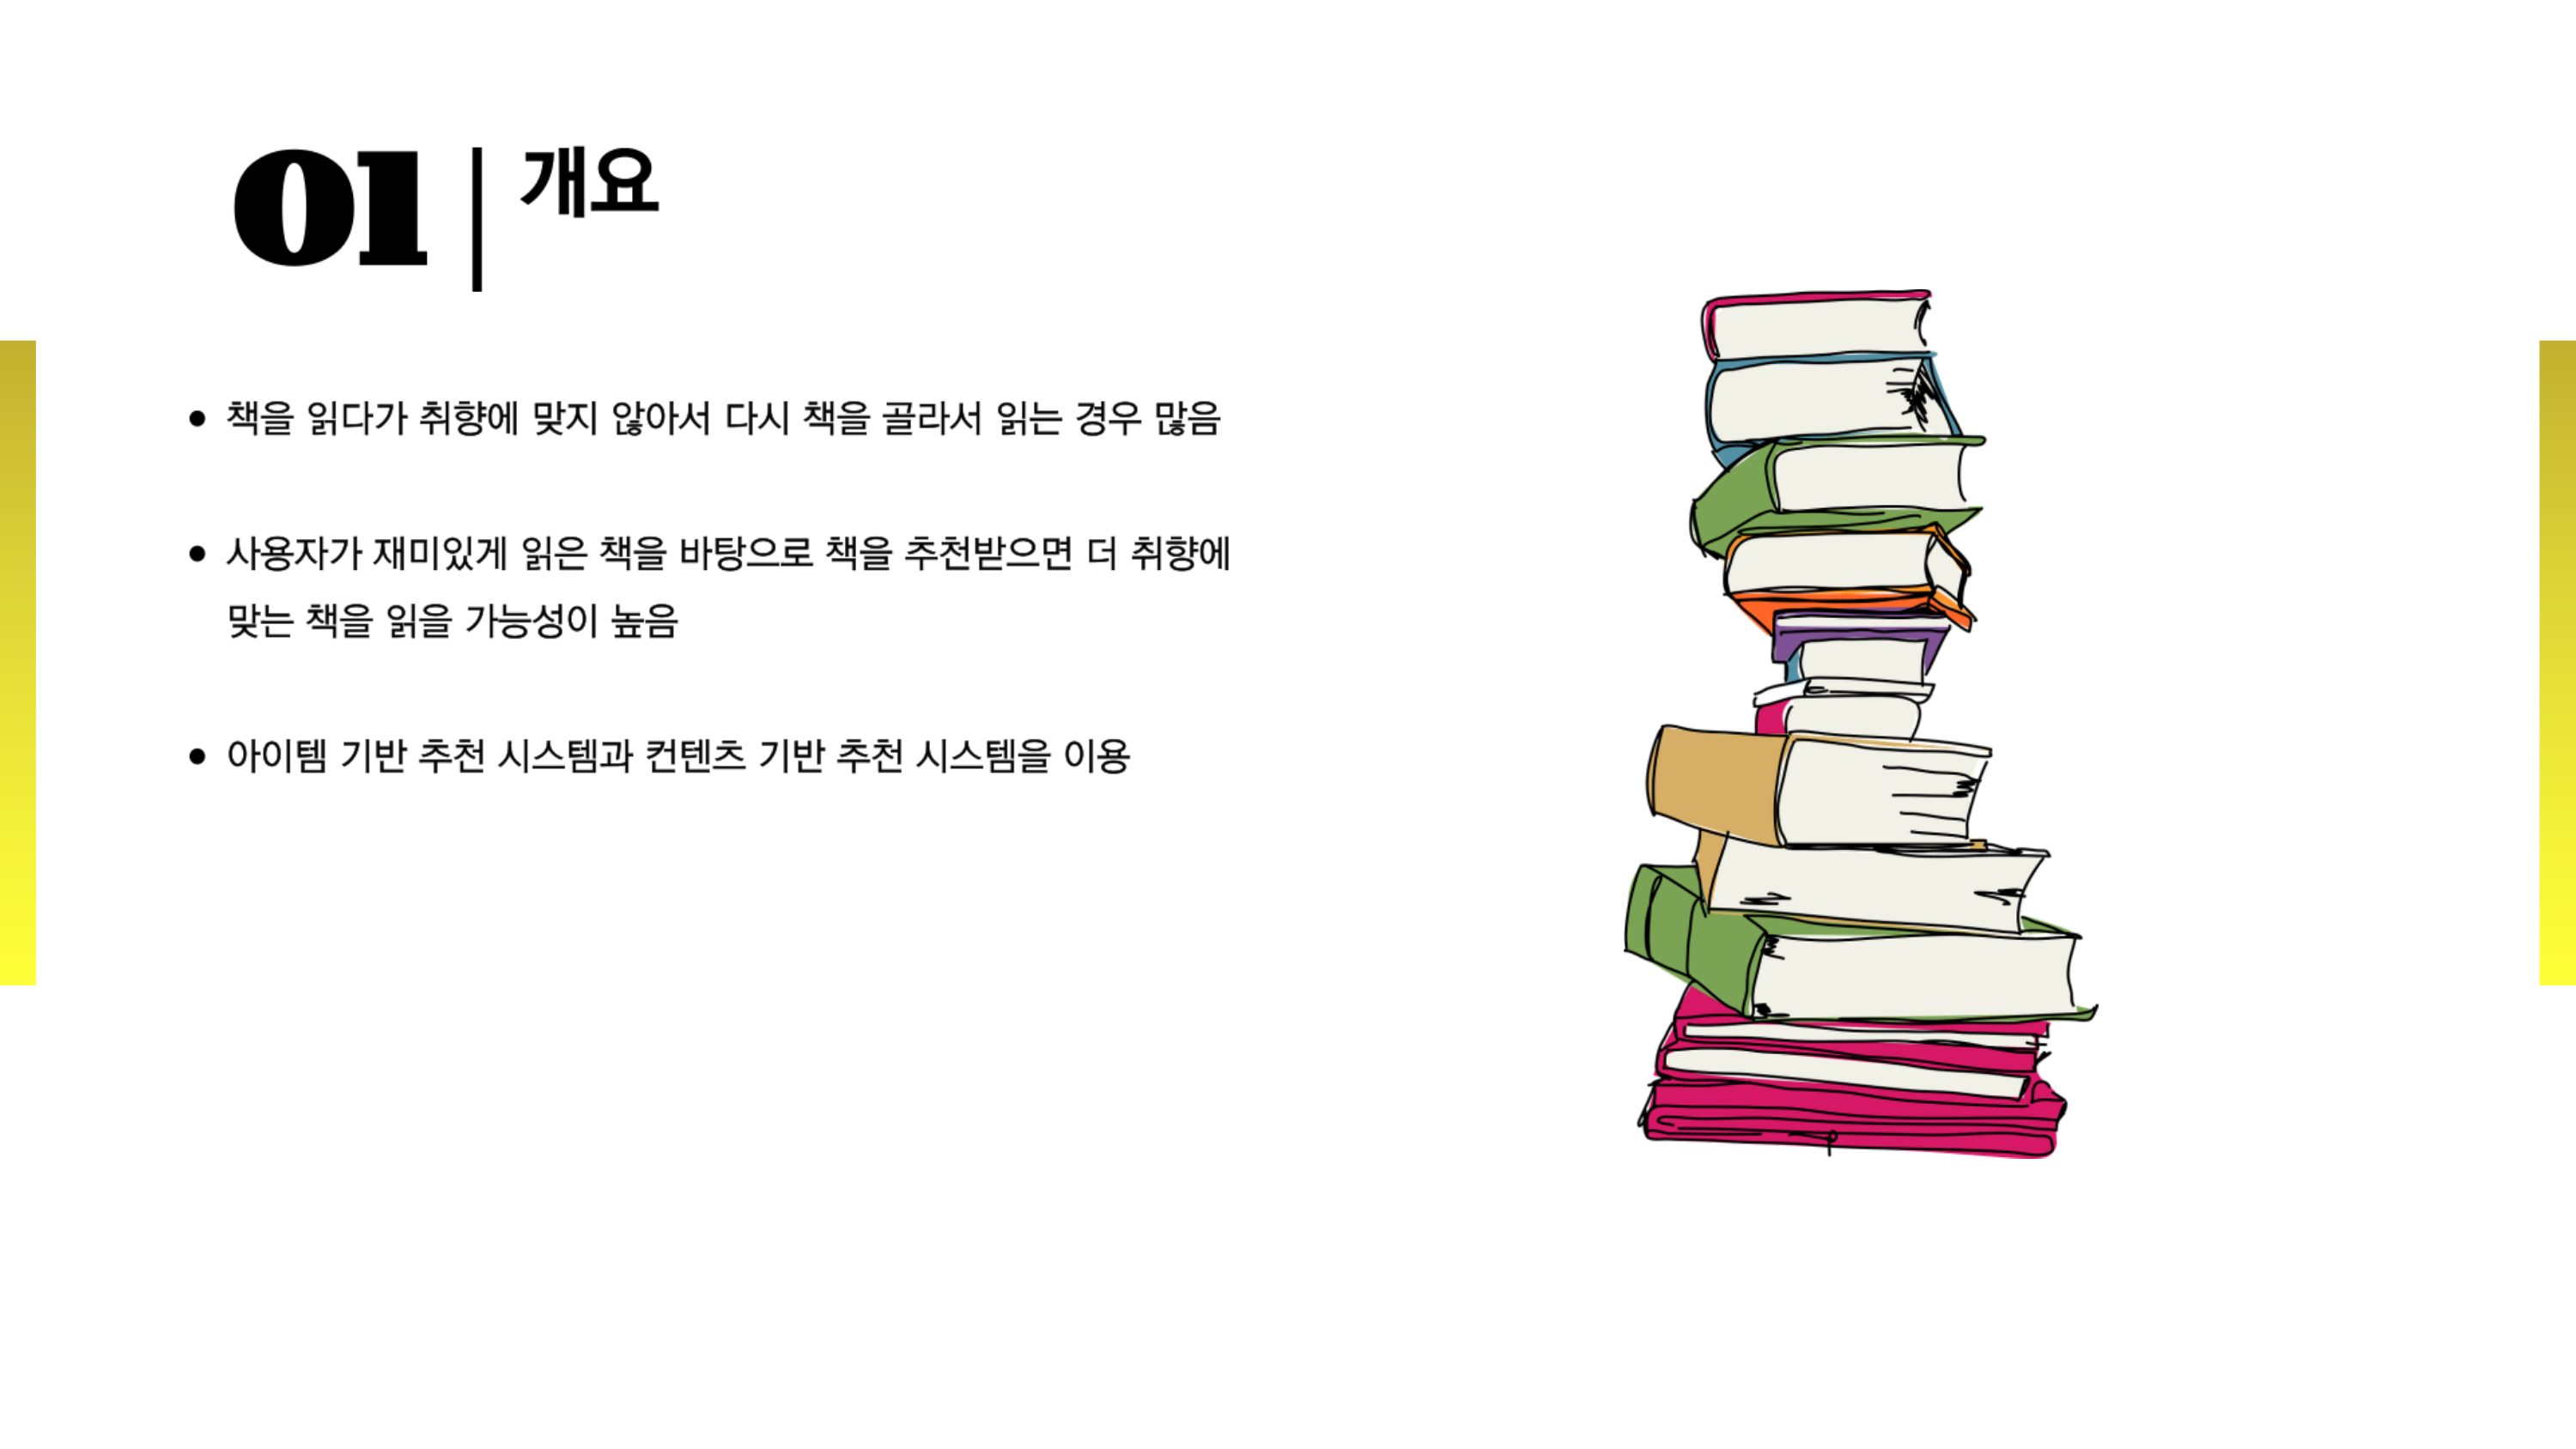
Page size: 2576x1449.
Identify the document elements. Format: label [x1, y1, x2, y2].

text_box [1624, 289, 2099, 1160]
text_box [2539, 339, 2576, 985]
picture [90, 0, 1272, 817]
text_box [0, 339, 37, 985]
